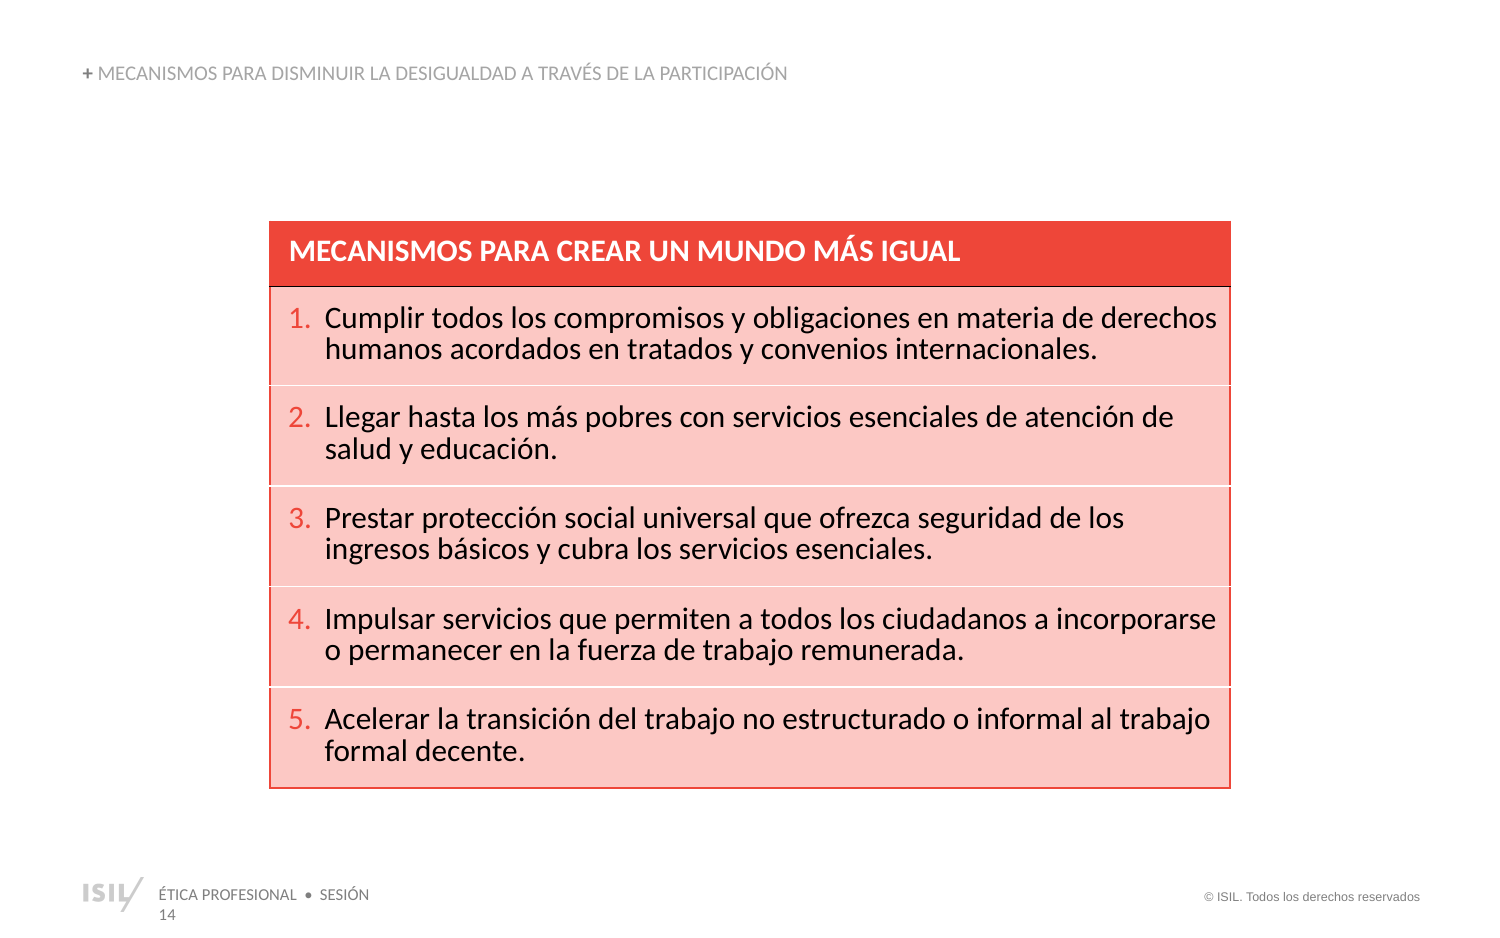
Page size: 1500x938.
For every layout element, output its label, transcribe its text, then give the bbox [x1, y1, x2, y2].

table_cell Llegar hasta los más pobres con servicios esenciales de atención de salud y educación. [271, 386, 1229, 485]
text_box + MECANISMOS PARA DISMINUIR LA DESIGUALDAD A TRAVÉS DE LA PARTICIPACIÓN [82, 62, 949, 85]
table_header MECANISMOS PARA CREAR UN MUNDO MÁS IGUAL [271, 222, 1229, 286]
table_cell Cumplir todos los compromisos y obligaciones en materia de derechos humanos acordados en tratados y convenios internacionales. [271, 287, 1229, 385]
table_cell Acelerar la transición del trabajo no estructurado o informal al trabajo formal decente. [271, 688, 1229, 787]
table_cell Impulsar servicios que permiten a todos los ciudadanos a incorporarse o permanecer en la fuerza de trabajo remunerada. [271, 587, 1229, 686]
table_cell Prestar protección social universal que ofrezca seguridad de los ingresos básicos y cubra los servicios esenciales. [271, 487, 1229, 586]
